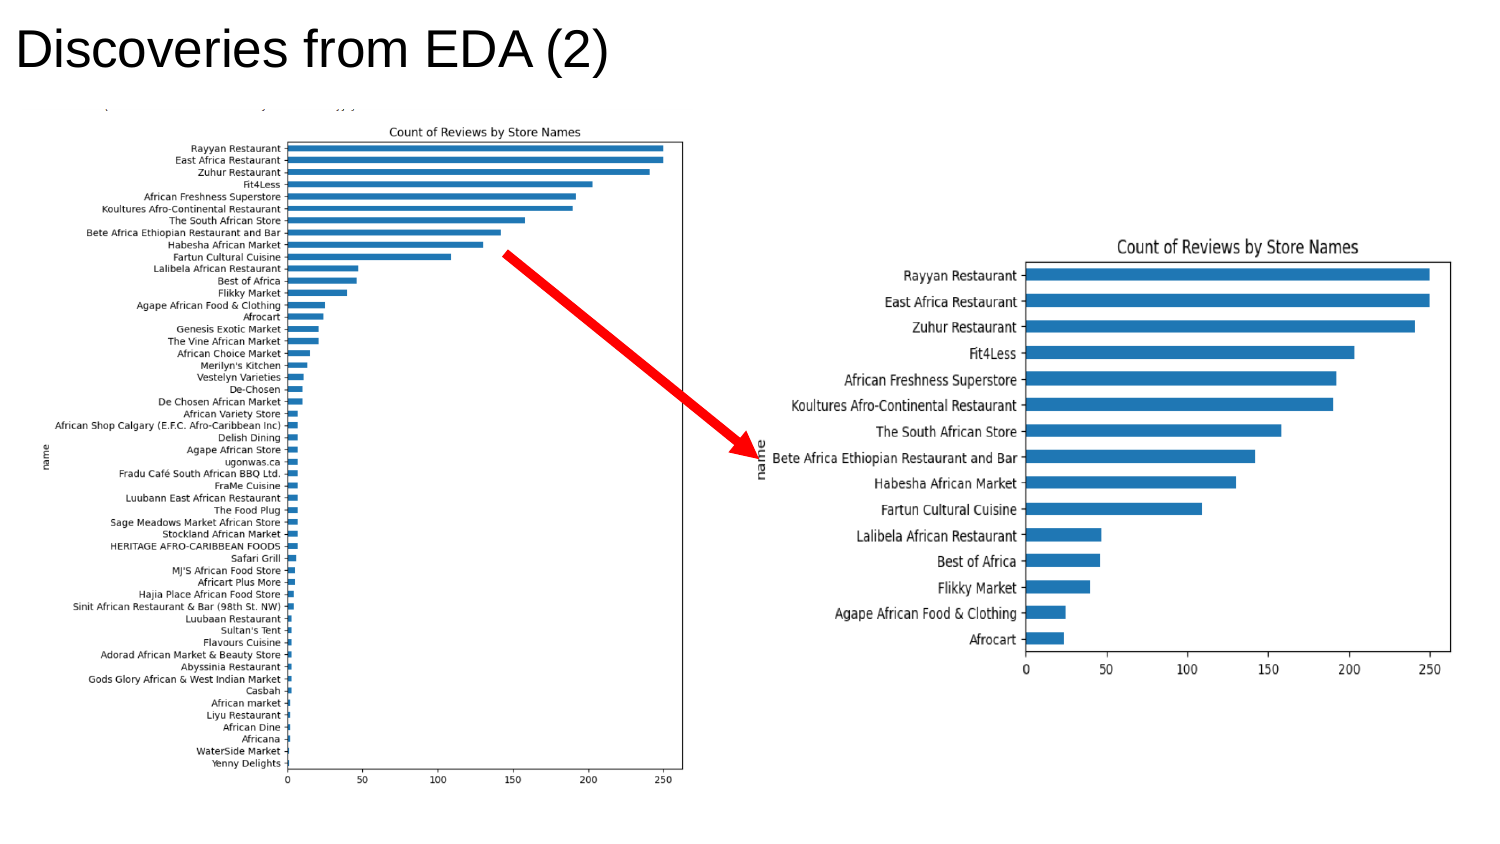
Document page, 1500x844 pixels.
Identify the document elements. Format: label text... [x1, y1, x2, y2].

title Discoveries from EDA (2) [0, 0, 1398, 94]
picture [22, 109, 693, 791]
picture [716, 230, 1478, 689]
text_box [504, 252, 760, 460]
